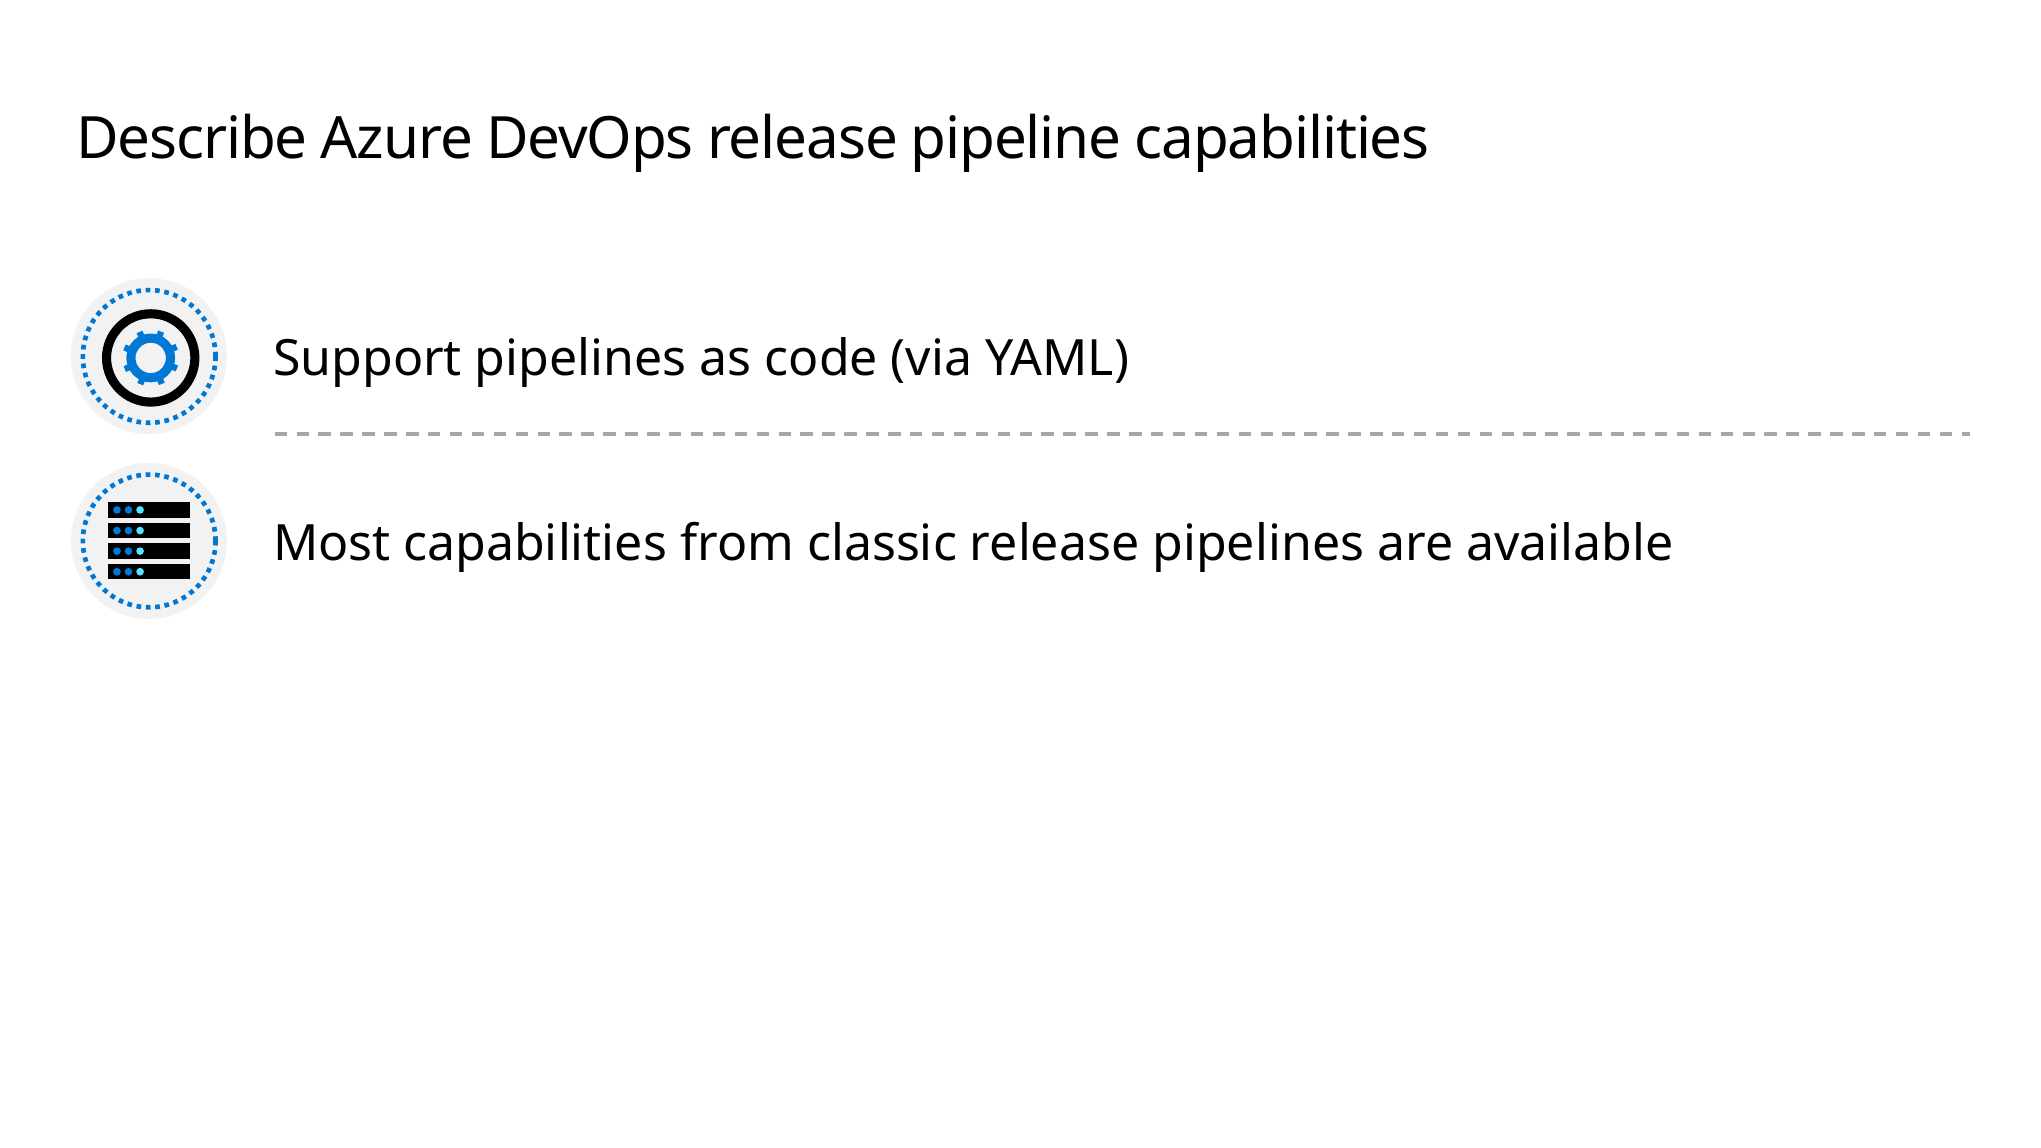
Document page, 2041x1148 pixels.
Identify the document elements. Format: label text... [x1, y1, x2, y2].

text_box Most capabilities from classic release pipelines are available [273, 510, 1969, 571]
text_box Support pipelines as code (via YAML) [273, 325, 1969, 386]
picture [70, 462, 227, 619]
title Describe Azure DevOps release pipeline capabilities [76, 103, 1969, 172]
picture [70, 277, 227, 435]
